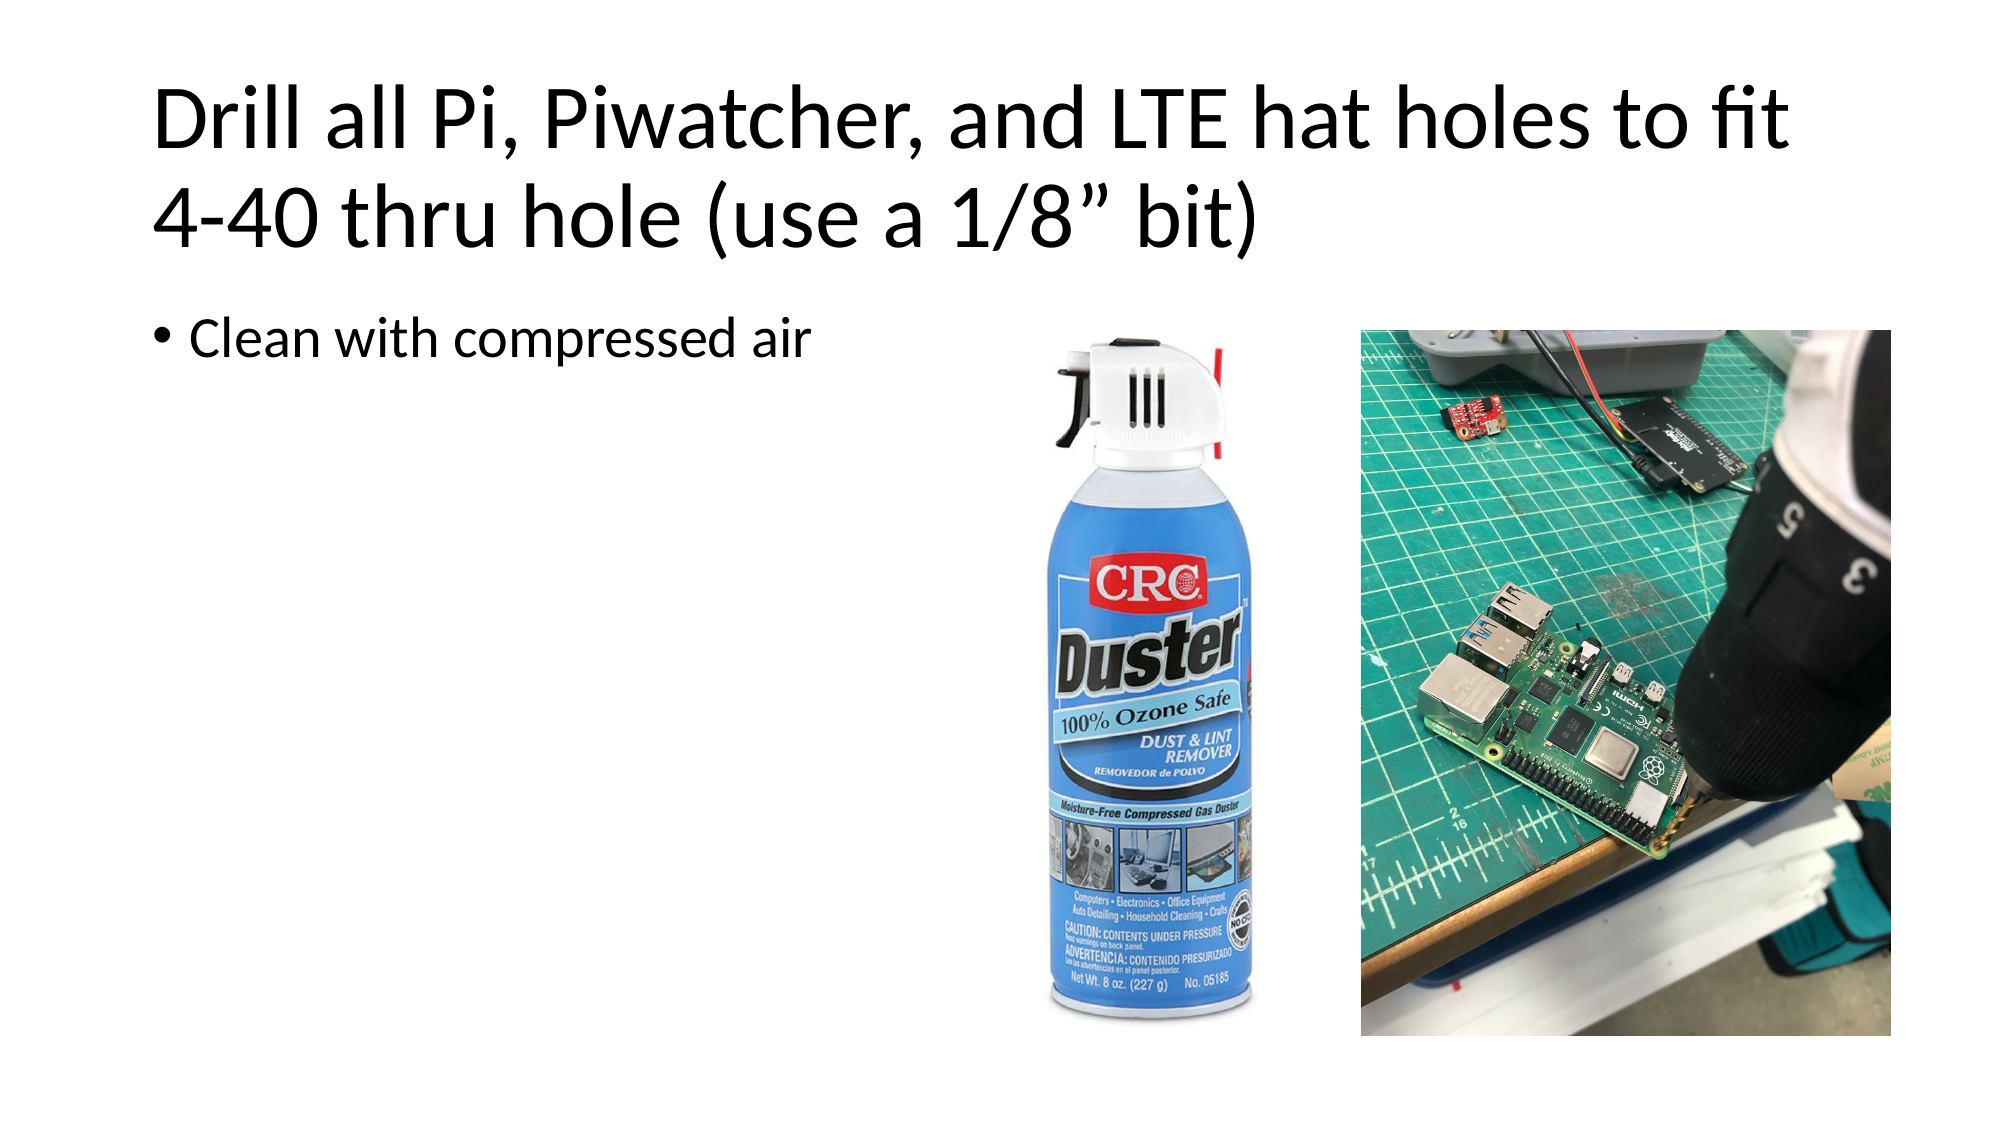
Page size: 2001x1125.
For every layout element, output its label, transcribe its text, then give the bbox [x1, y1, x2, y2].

list Clean with compressed air [137, 299, 1863, 1014]
title Drill all Pi, Piwatcher, and LTE hat holes to fit 4-40 thru hole (use a 1/8” bit) [137, 59, 1863, 278]
picture [999, 330, 1343, 1036]
picture [1361, 330, 1891, 1036]
